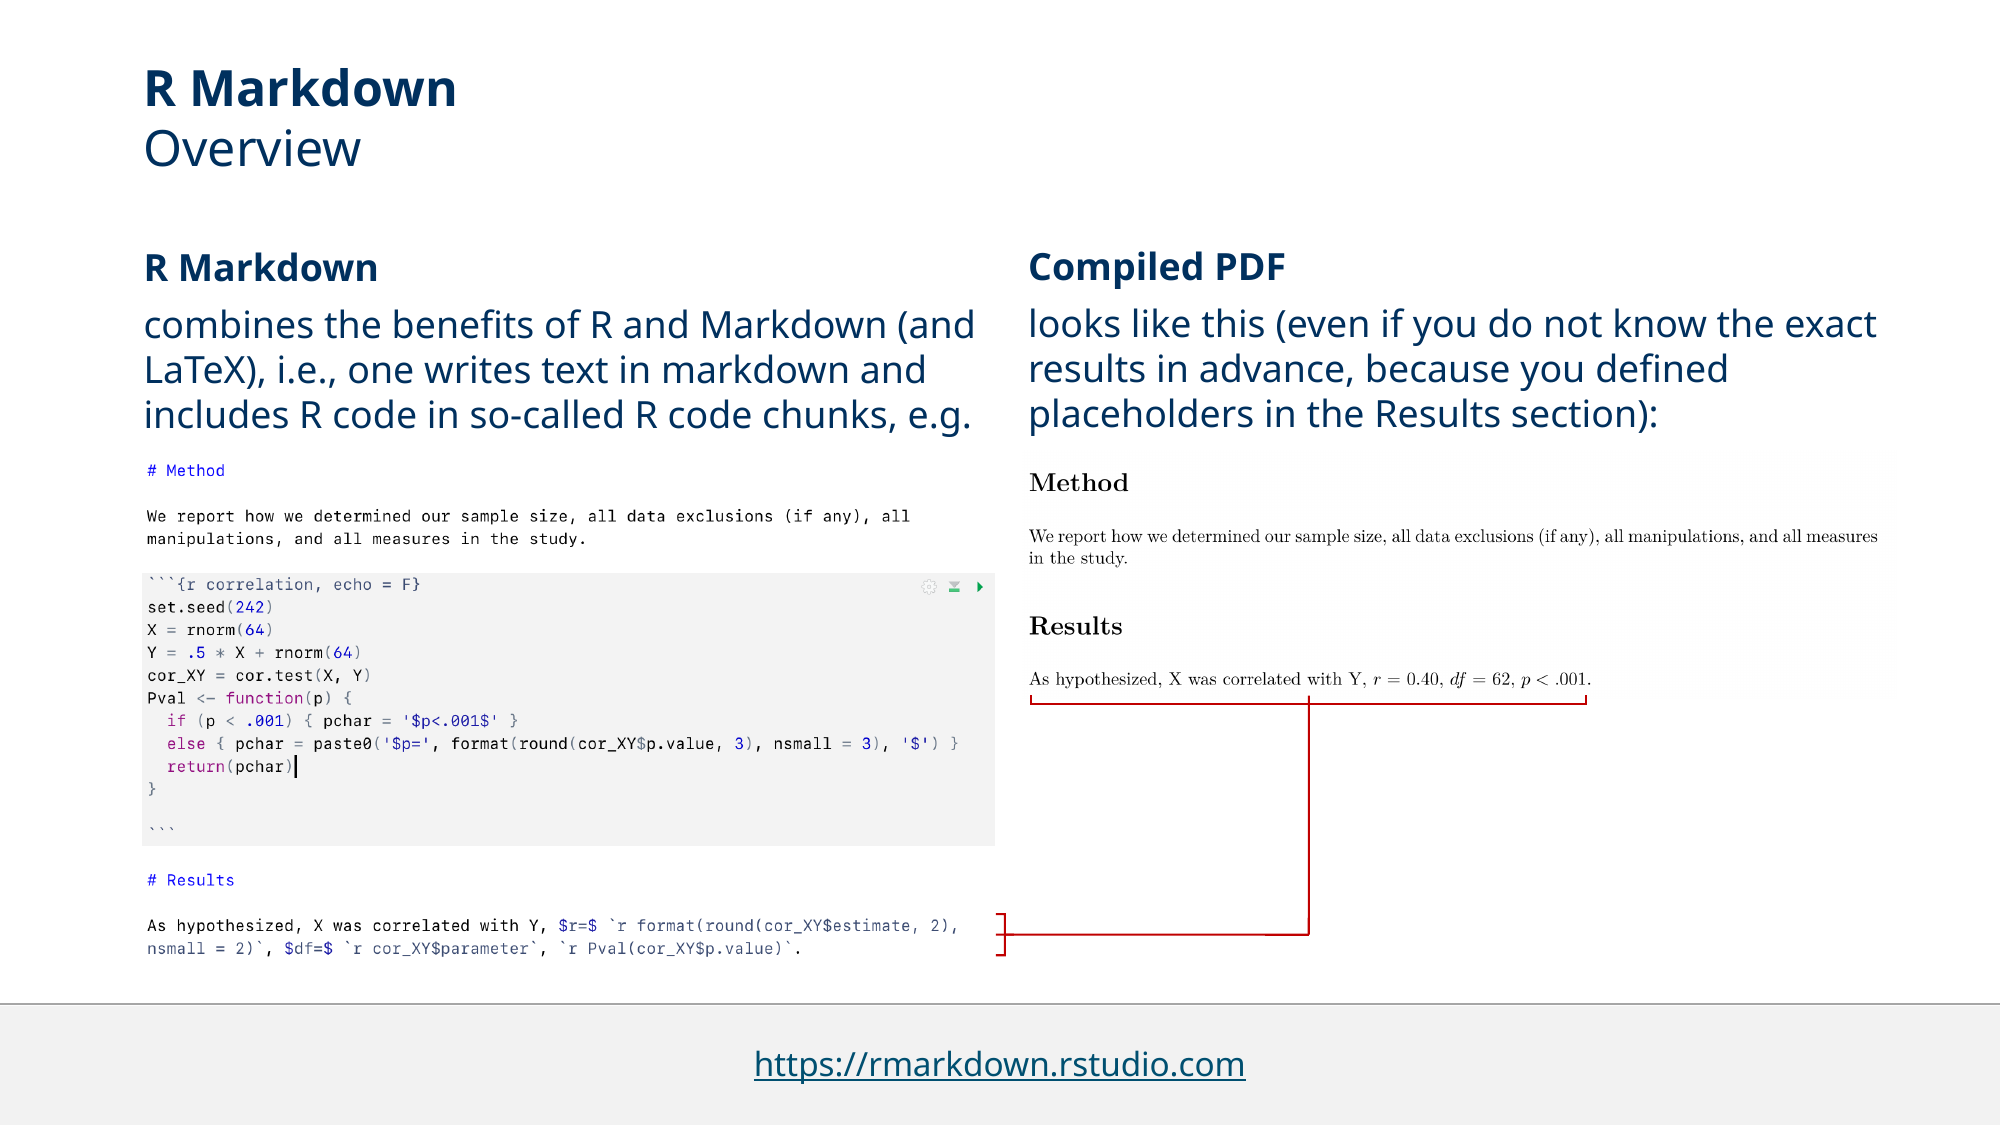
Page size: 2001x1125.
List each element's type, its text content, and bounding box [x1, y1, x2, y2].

picture [142, 453, 995, 975]
text_box Compiled PDF looks like this (even if you do not know the exact results in advance, because you defined placeholders in the Results section): [1028, 242, 1950, 956]
text_box https://rmarkdown.rstudio.com [0, 1005, 2000, 1125]
list R Markdown combines the benefits of R and Markdown (and LaTeX), i.e., one writes text in markdown and includes R code in so-called R code chunks, e.g. [143, 243, 1028, 695]
title R Markdown Overview [143, 56, 1880, 169]
picture [1022, 450, 1897, 699]
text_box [995, 695, 1587, 956]
